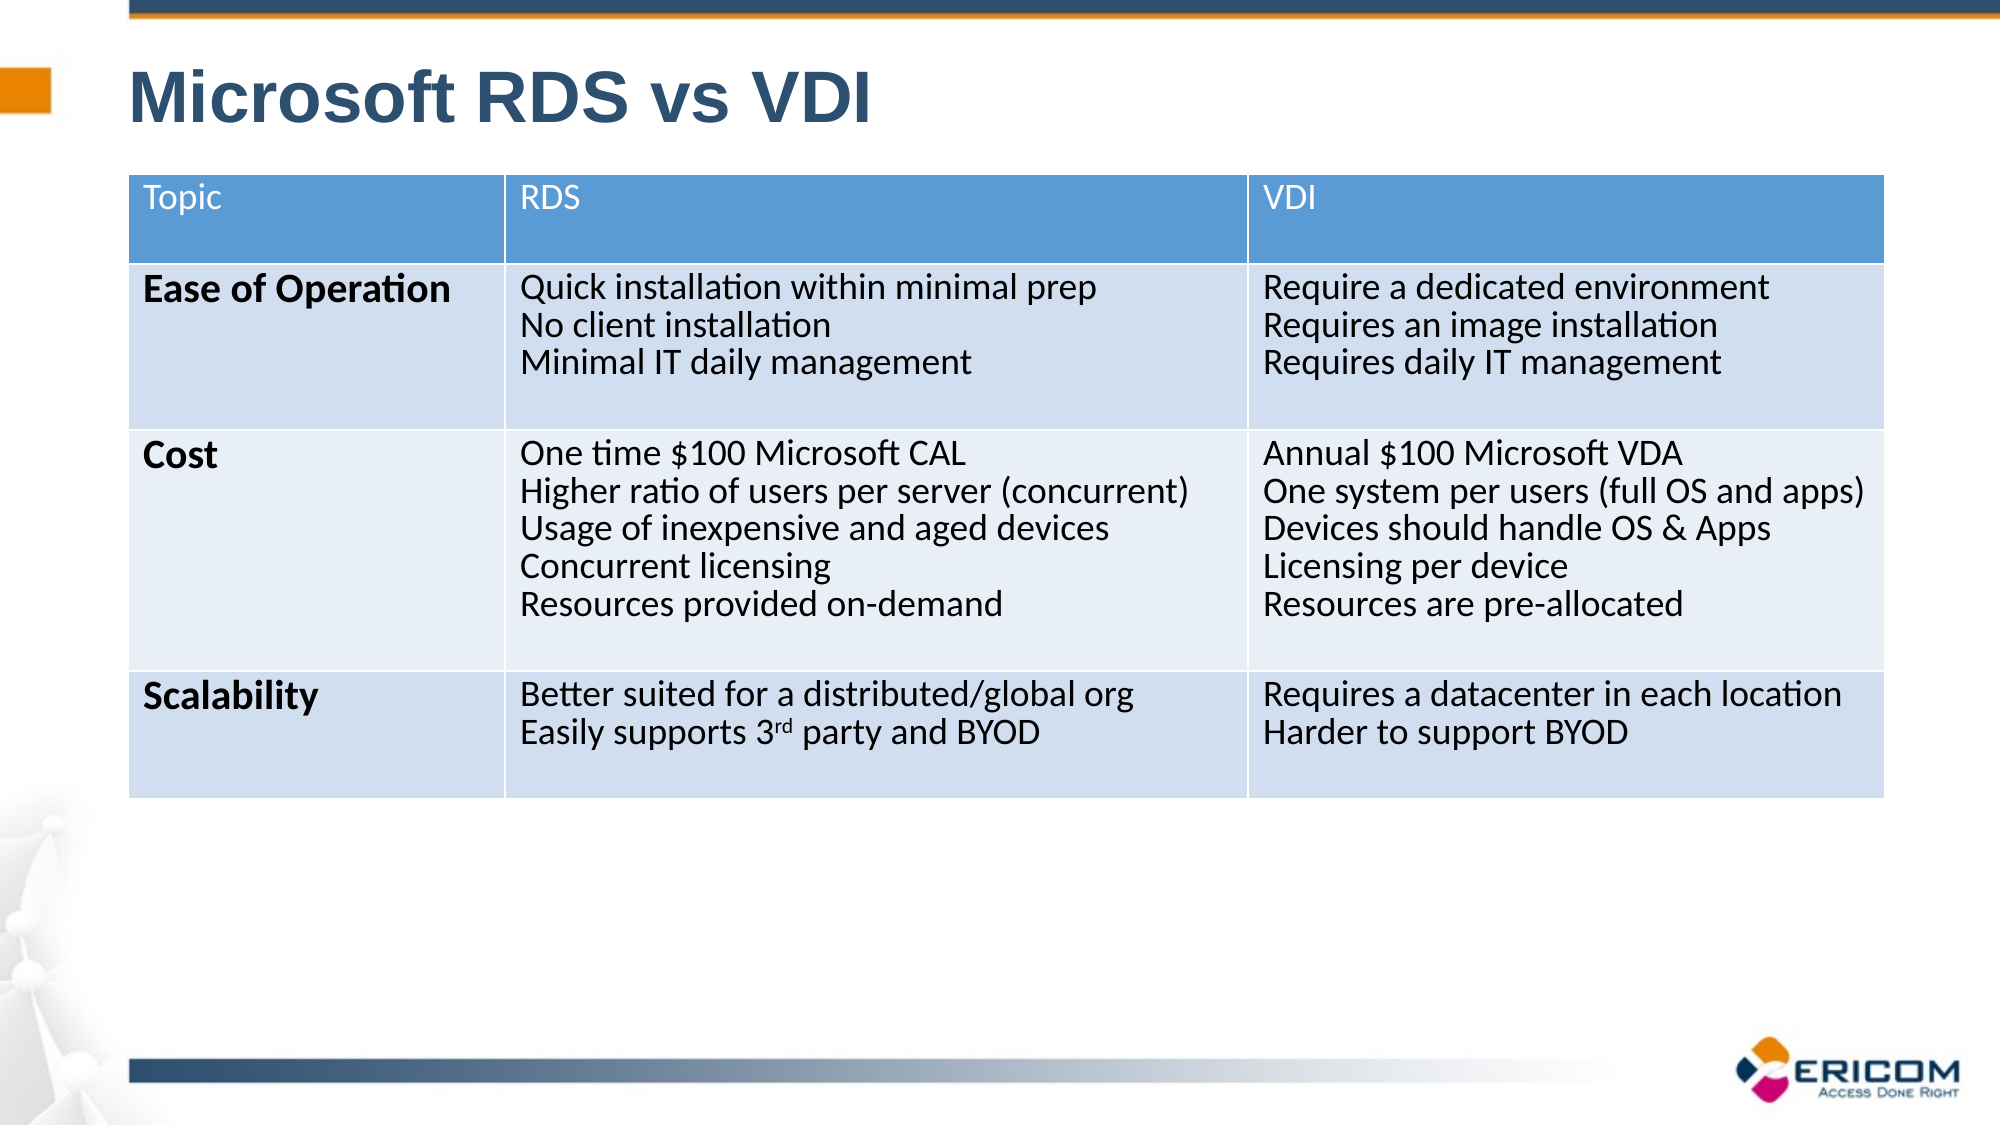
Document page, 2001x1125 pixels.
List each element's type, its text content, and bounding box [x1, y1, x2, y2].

picture [0, 0, 2000, 1125]
table_cell Better suited for a distributed/global org Easily supports 3rd party and BYOD [506, 672, 1247, 798]
table_cell Annual $100 Microsoft VDA One system per users (full OS and apps) Devices should handle OS & Apps Licensing per device Resources are pre-allocated [1249, 431, 1884, 670]
table_header Topic [129, 175, 504, 263]
table_cell Quick installation within minimal prep No client installation Minimal IT daily management [506, 265, 1247, 429]
table_header RDS [506, 175, 1247, 263]
table_header VDI [1249, 175, 1884, 263]
table_cell Require a dedicated environment Requires an image installation Requires daily IT management [1249, 265, 1884, 429]
table_cell One time $100 Microsoft CAL Higher ratio of users per server (concurrent) Usage of inexpensive and aged devices Concurrent licensing Resources provided on-demand [506, 431, 1247, 670]
title Microsoft RDS vs VDI [128, 59, 1863, 173]
table_cell Requires a datacenter in each location Harder to support BYOD [1249, 672, 1884, 798]
table_cell Cost [129, 431, 504, 670]
table_cell Scalability [129, 672, 504, 798]
table_cell Ease of Operation [129, 265, 504, 429]
